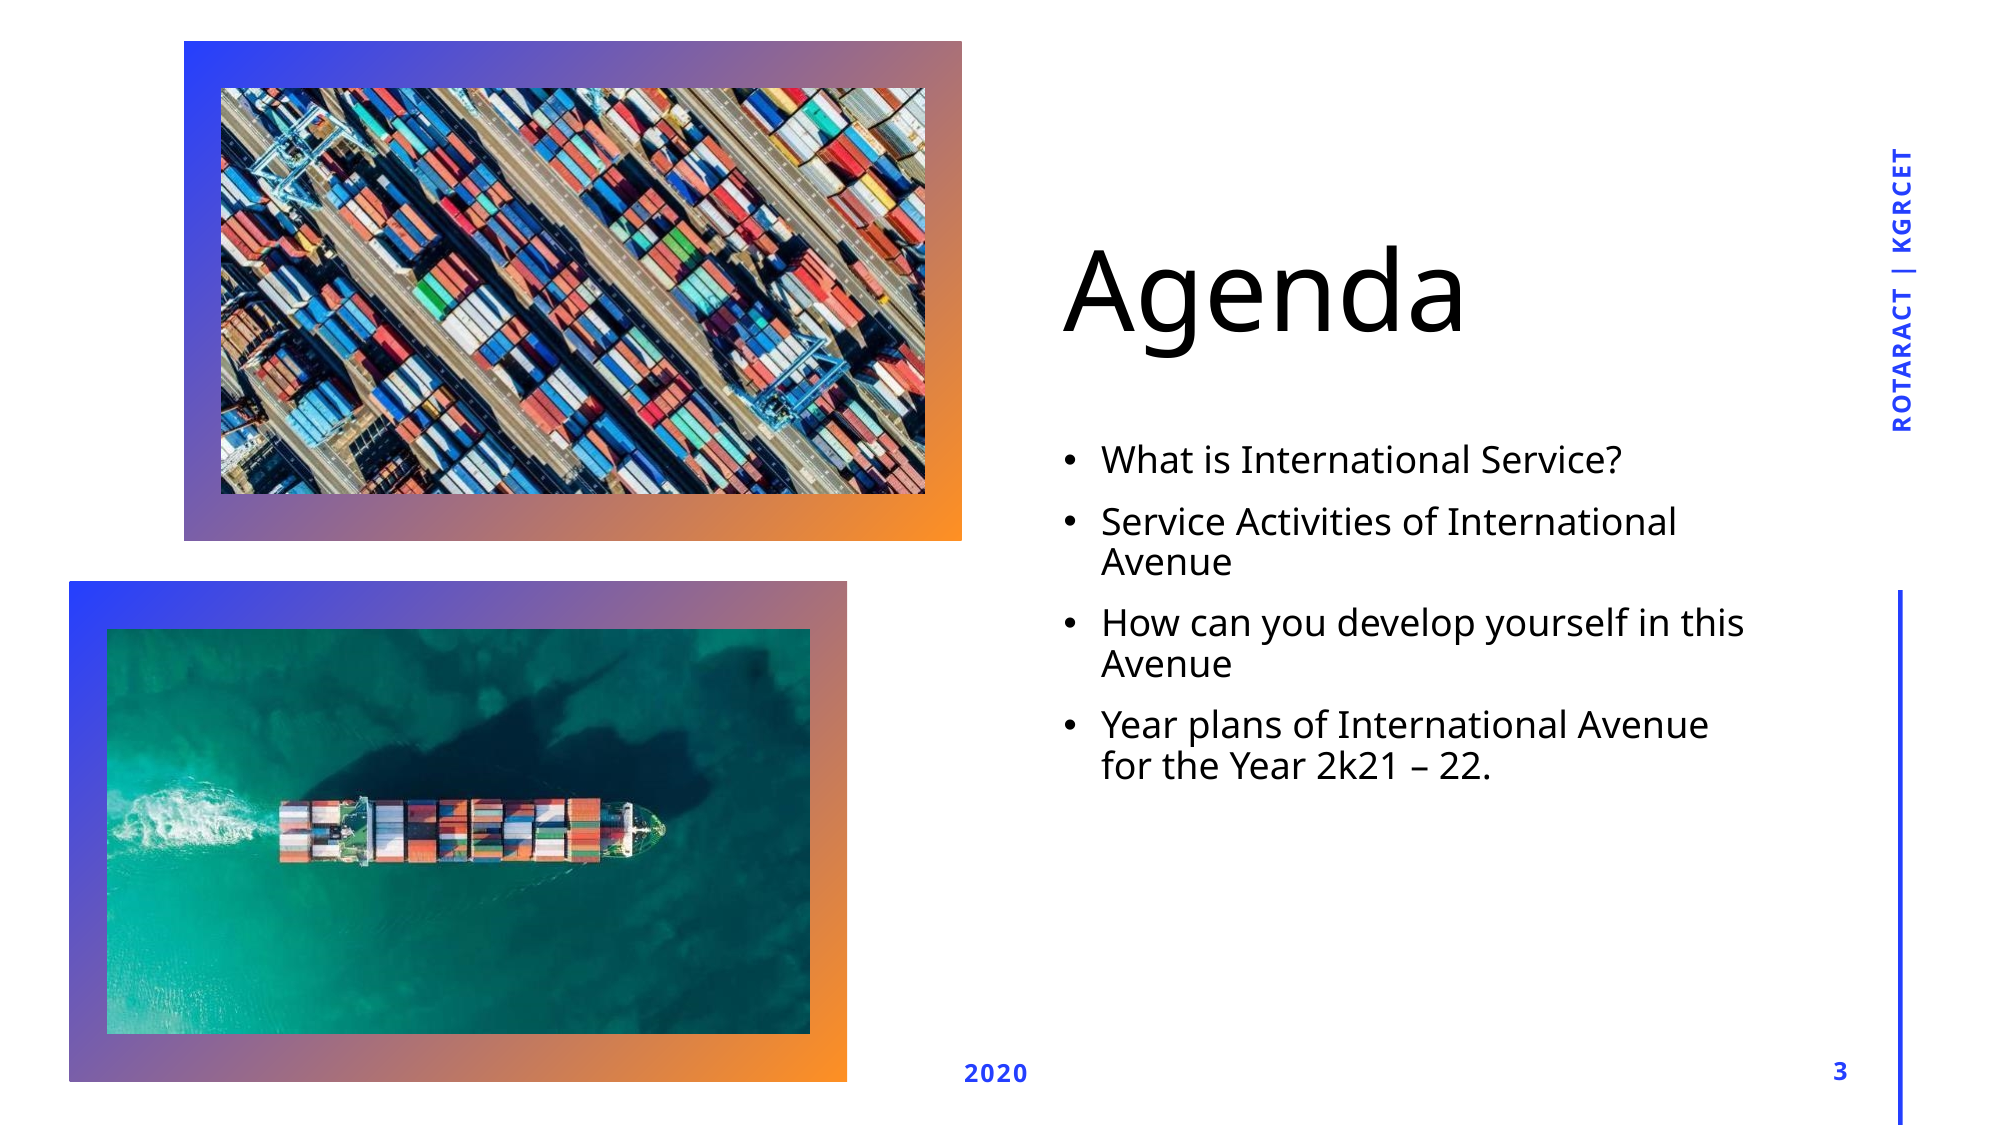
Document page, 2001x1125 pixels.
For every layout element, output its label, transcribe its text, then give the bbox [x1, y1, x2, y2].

slide_number 2020 [949, 1042, 1400, 1103]
title Agenda [1048, 41, 1777, 364]
list What is International Service? Service Activities of International Avenue How can you develop yourself in this Avenue Year plans of International Avenue for the Year 2k21 – 22. [1048, 434, 1777, 1043]
footer Rotaract | kgrcet [1870, 0, 1931, 583]
picture [221, 88, 925, 494]
slide_number 3 [1412, 1042, 1863, 1103]
picture [107, 629, 810, 1035]
